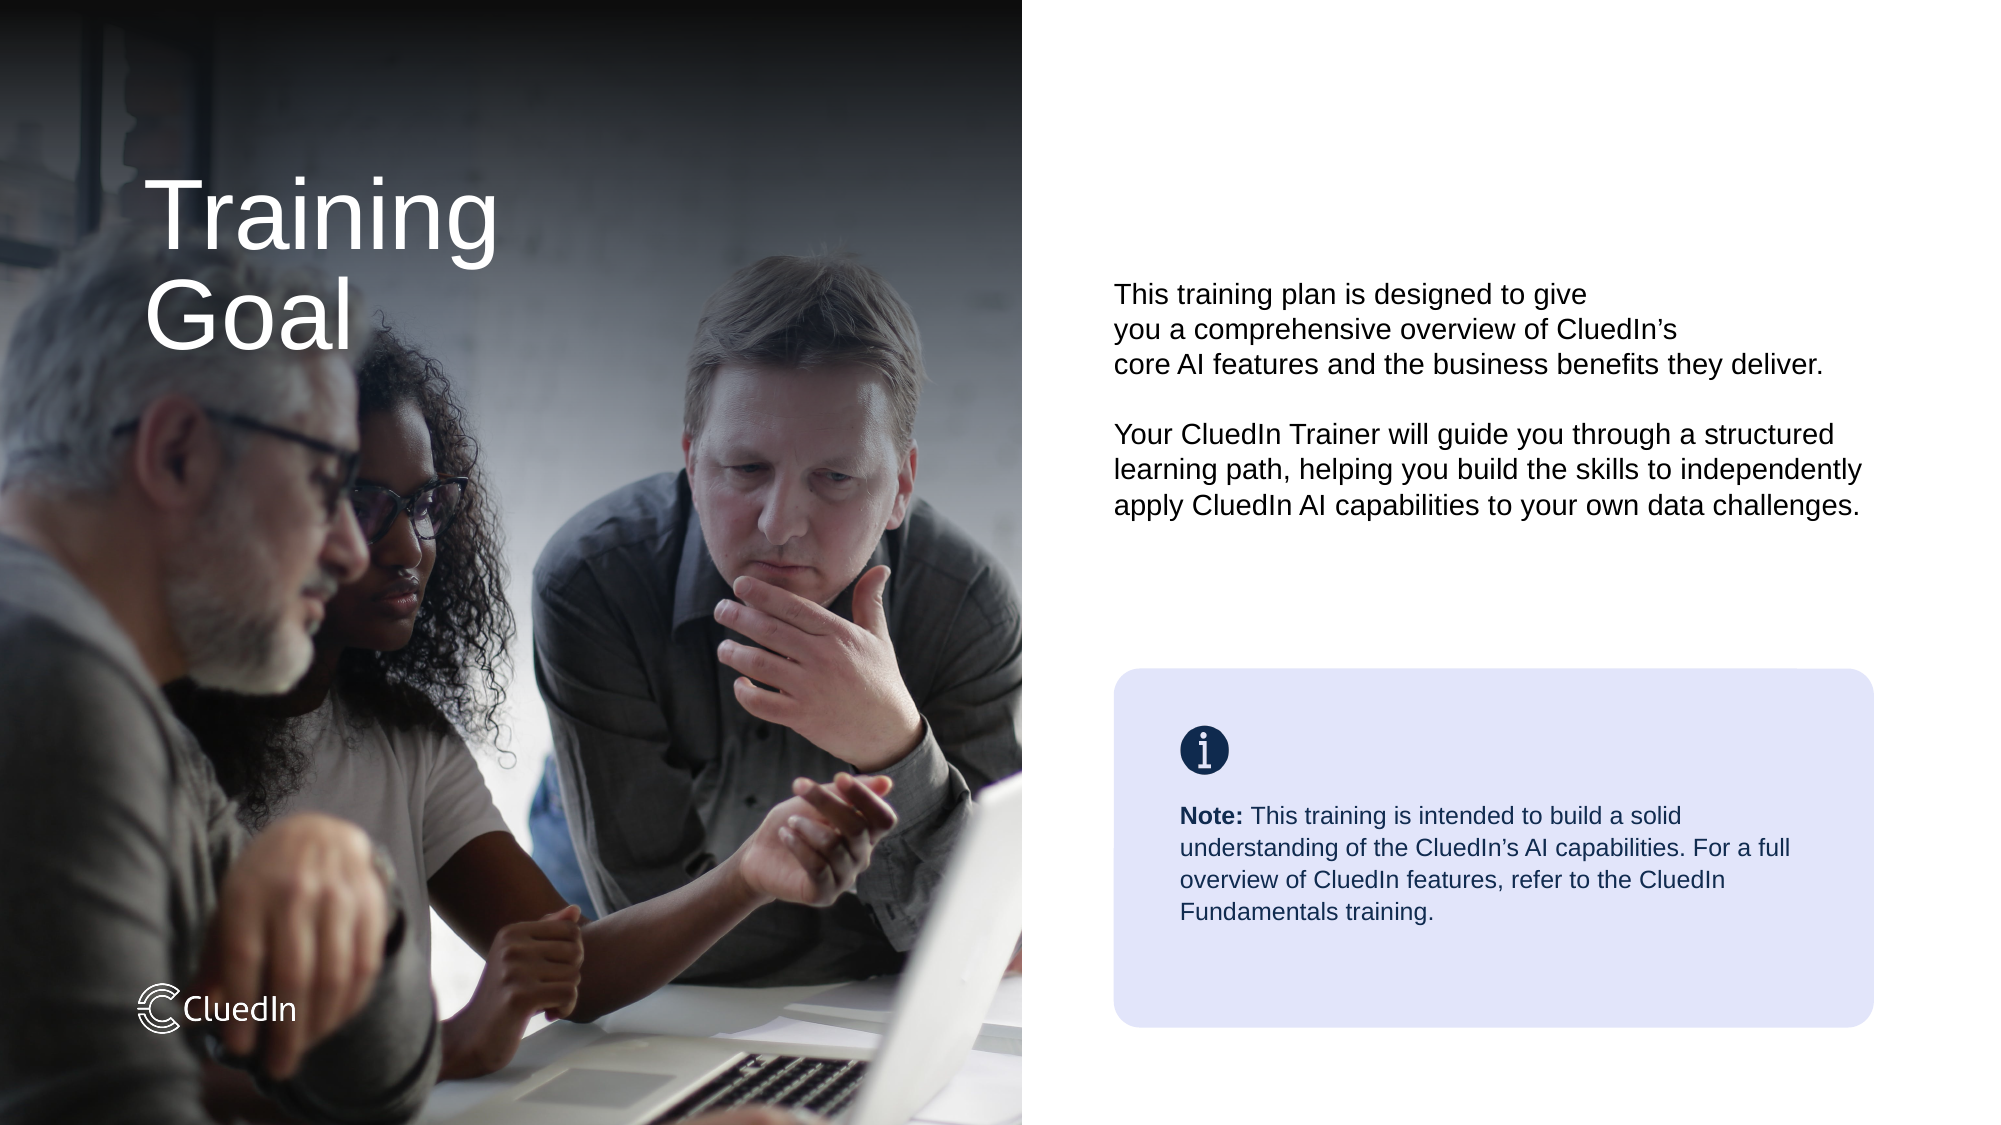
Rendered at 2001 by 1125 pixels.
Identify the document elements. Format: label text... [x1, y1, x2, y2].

text_box Note: This training is intended to build a solid understanding of the CluedIn’s AI capabilities. For a full overview of CluedIn features, refer to the CluedIn Fundamentals training. [1165, 790, 1853, 934]
text_box This training plan is designed to give you a comprehensive overview of CluedIn’s core AI features and the business benefits they deliver. Your CluedIn Trainer will guide you through a structured learning path, helping you build the skills to independently apply CluedIn AI capabilities to your own data challenges. [1099, 268, 1902, 564]
picture [1174, 719, 1235, 781]
picture [0, 0, 1022, 1125]
text_box [1112, 667, 1875, 1029]
